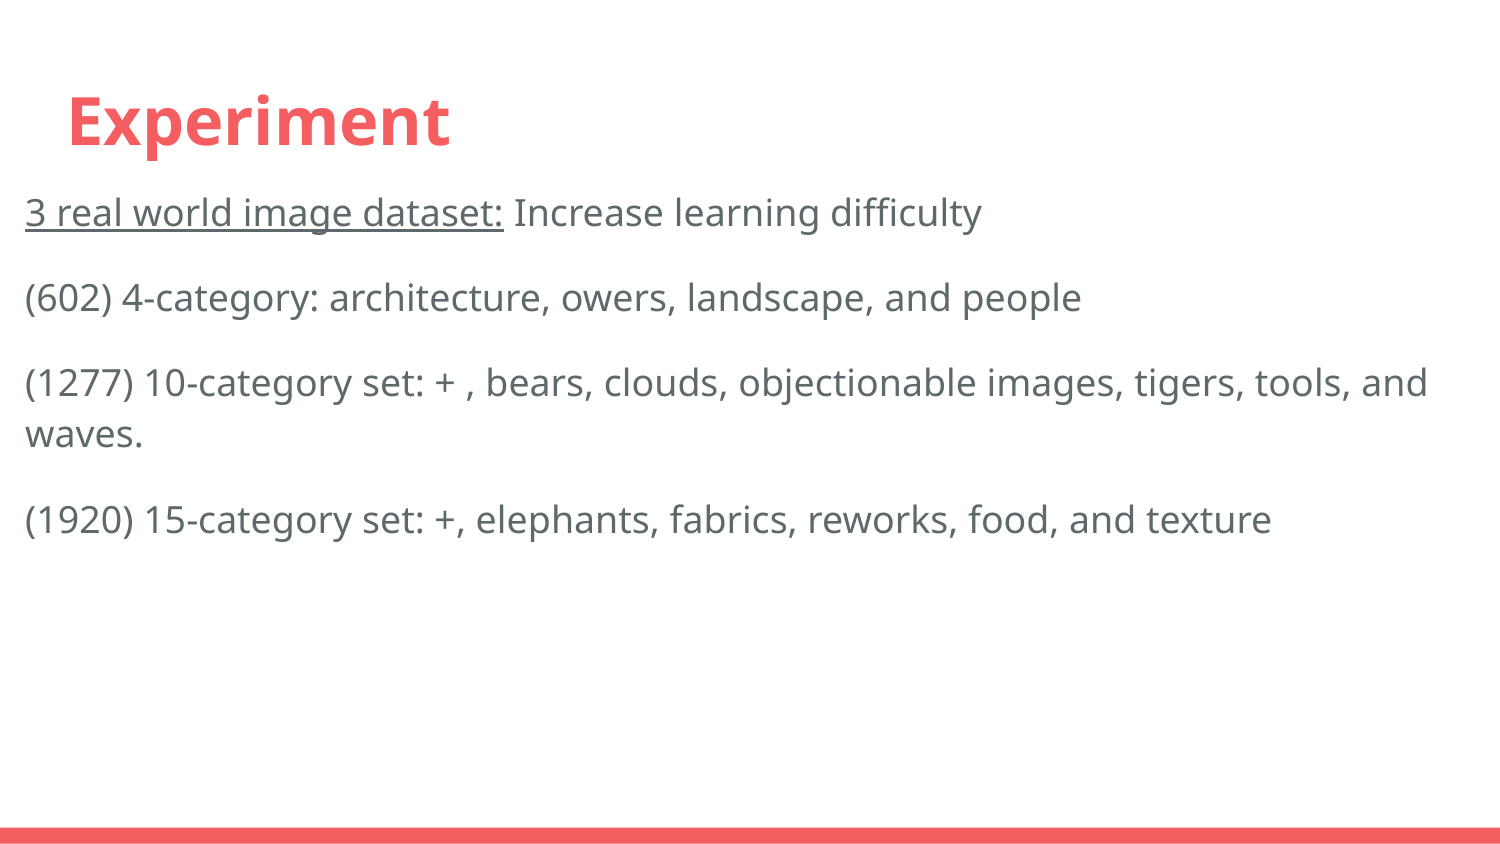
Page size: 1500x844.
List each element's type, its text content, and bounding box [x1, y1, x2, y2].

title Experiment [51, 64, 1449, 166]
list 3 real world image dataset: Increase learning difficulty (602) 4-category: architecture, owers, landscape, and people (1277) 10-category set: + , bears, clouds, objectionable images, tigers, tools, and waves. (1920) 15-category set: +, elephants, fabrics, reworks, food, and texture [10, 166, 1500, 844]
